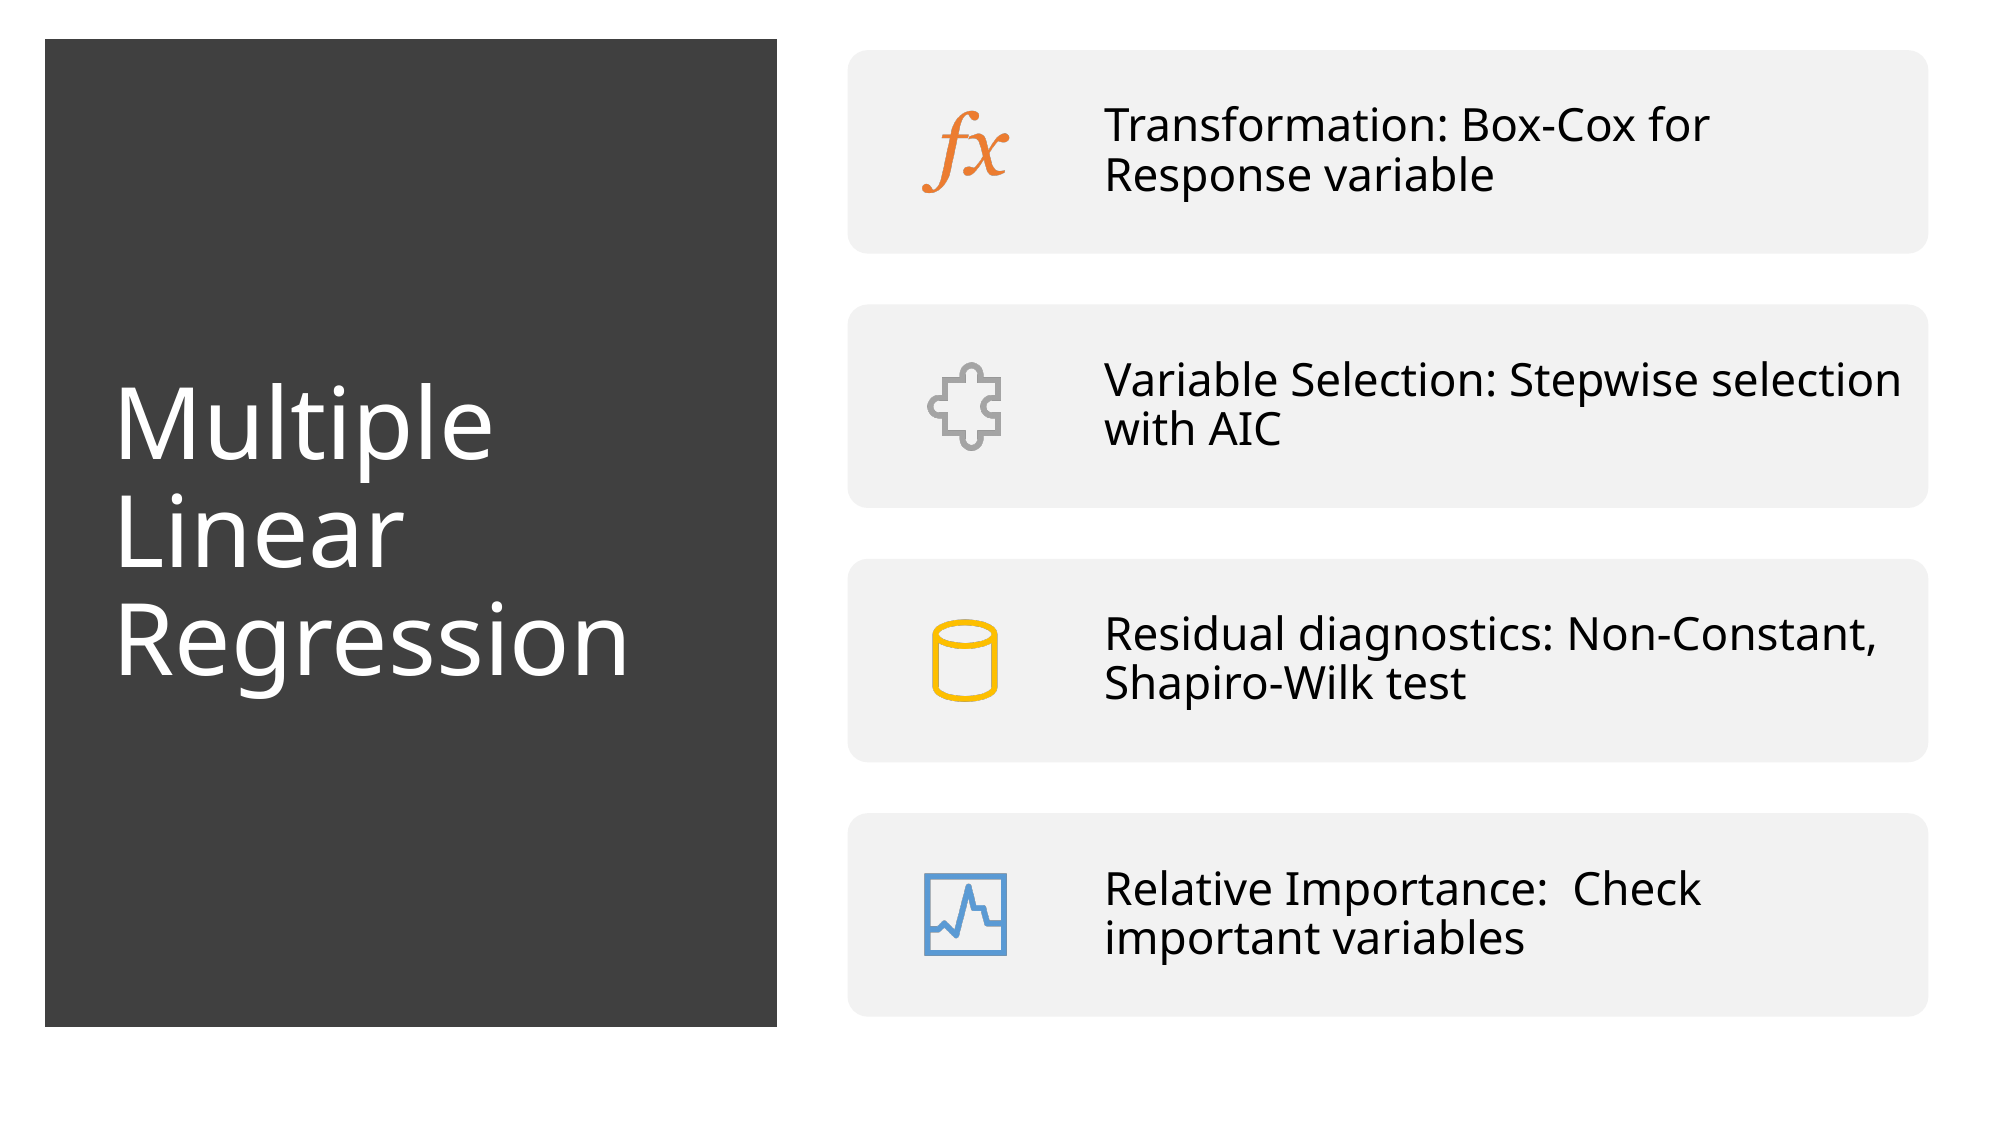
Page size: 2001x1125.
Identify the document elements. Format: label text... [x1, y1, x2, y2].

text_box [54, 49, 768, 1018]
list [847, 49, 1929, 1018]
title Multiple Linear Regression [97, 104, 722, 967]
